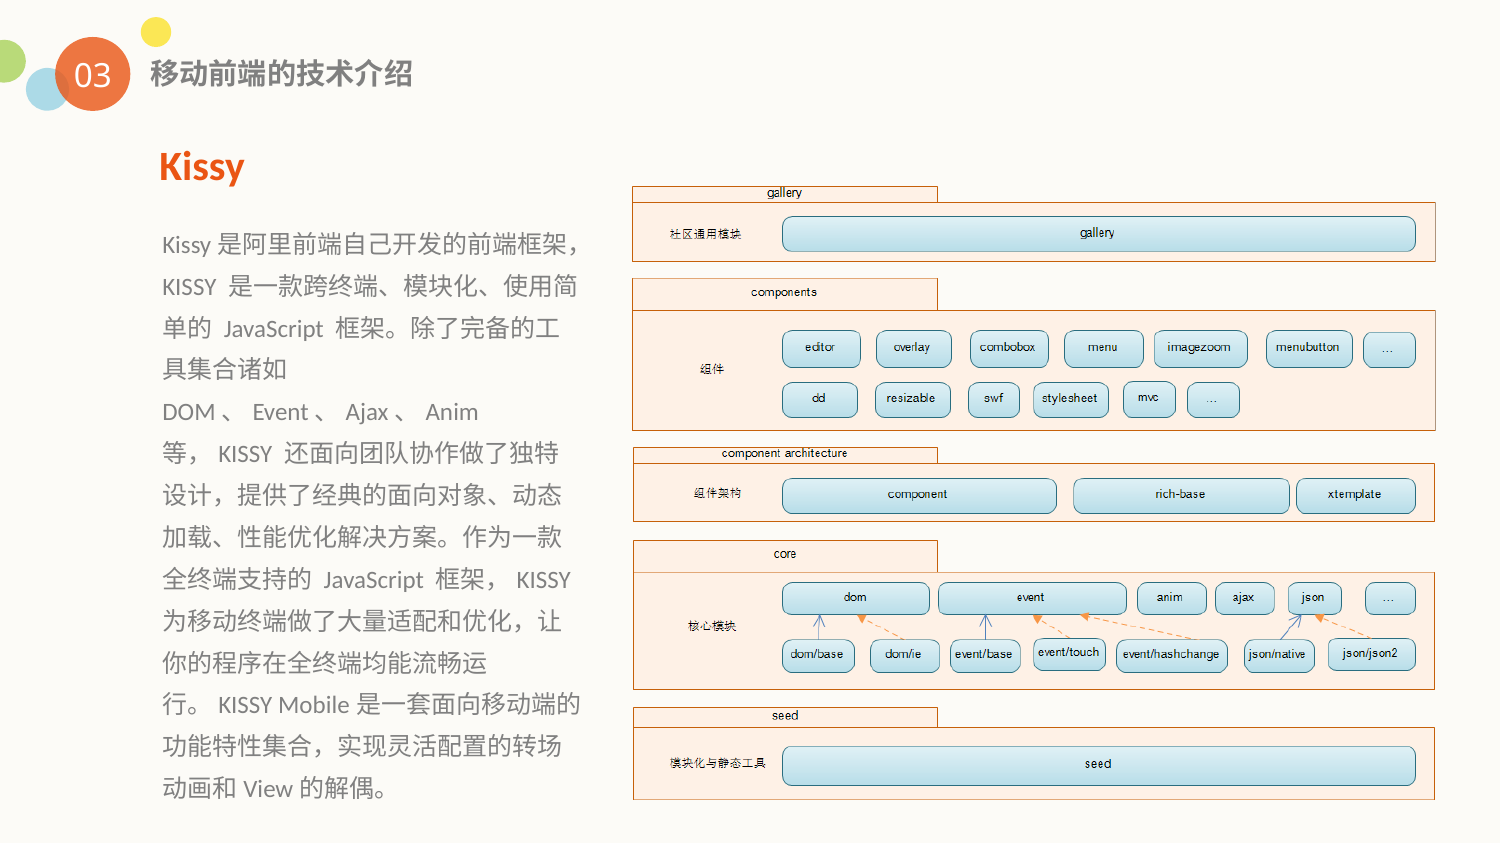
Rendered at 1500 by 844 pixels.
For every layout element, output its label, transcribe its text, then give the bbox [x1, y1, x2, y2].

text_box 移动前端的技术介绍 [150, 55, 606, 91]
text_box [140, 17, 172, 48]
text_box [25, 67, 66, 111]
text_box [0, 39, 26, 83]
text_box 03 [65, 53, 121, 94]
text_box Kissy [159, 138, 502, 189]
text_box [55, 36, 131, 111]
text_box Kissy是阿里前端自己开发的前端框架，KISSY 是一款跨终端、模块化、使用简单的 JavaScript 框架。除了完备的工具集合诸如 DOM、Event、Ajax、Anim 等，KISSY 还面向团队协作做了独特设计，提供了经典的面向对象、动态加载、性能优化解决方案。作为一款全终端支持的 JavaScript 框架，KISSY 为移动终端做了大量适配和优化，让你的程序在全终端均能流畅运行。KISSY Mobile是一套面向移动端的功能特性集合，实现灵活配置的转场动画和View的解偶。 [147, 209, 597, 810]
picture [631, 185, 1436, 800]
